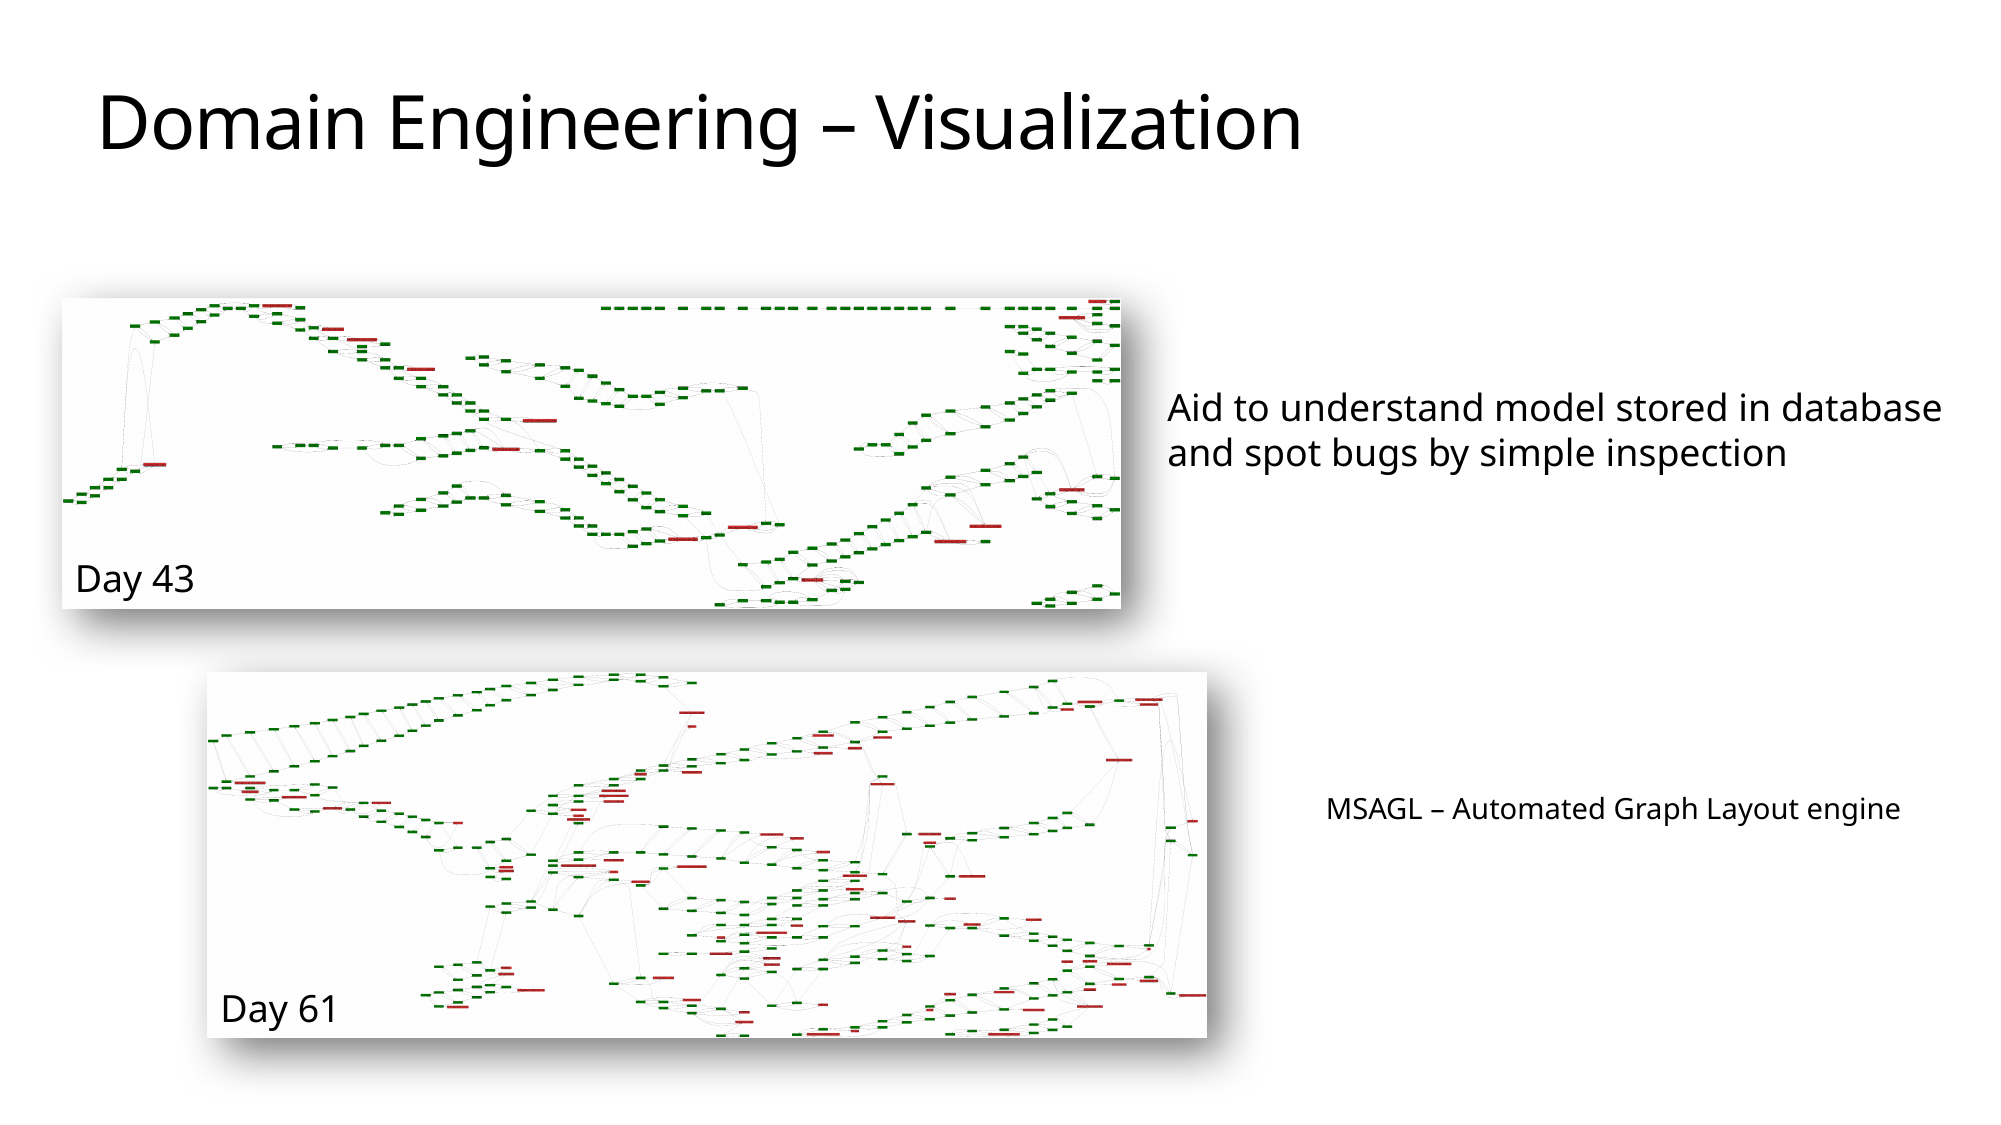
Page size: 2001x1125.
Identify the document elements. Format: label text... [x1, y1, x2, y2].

text_box Aid to understand model stored in database and spot bugs by simple inspection [1152, 376, 1959, 482]
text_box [207, 672, 1207, 1038]
text_box Domain Engineering – Visualization [96, 74, 1904, 165]
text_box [62, 298, 1121, 609]
text_box MSAGL – Automated Graph Layout engine [1311, 783, 1938, 833]
